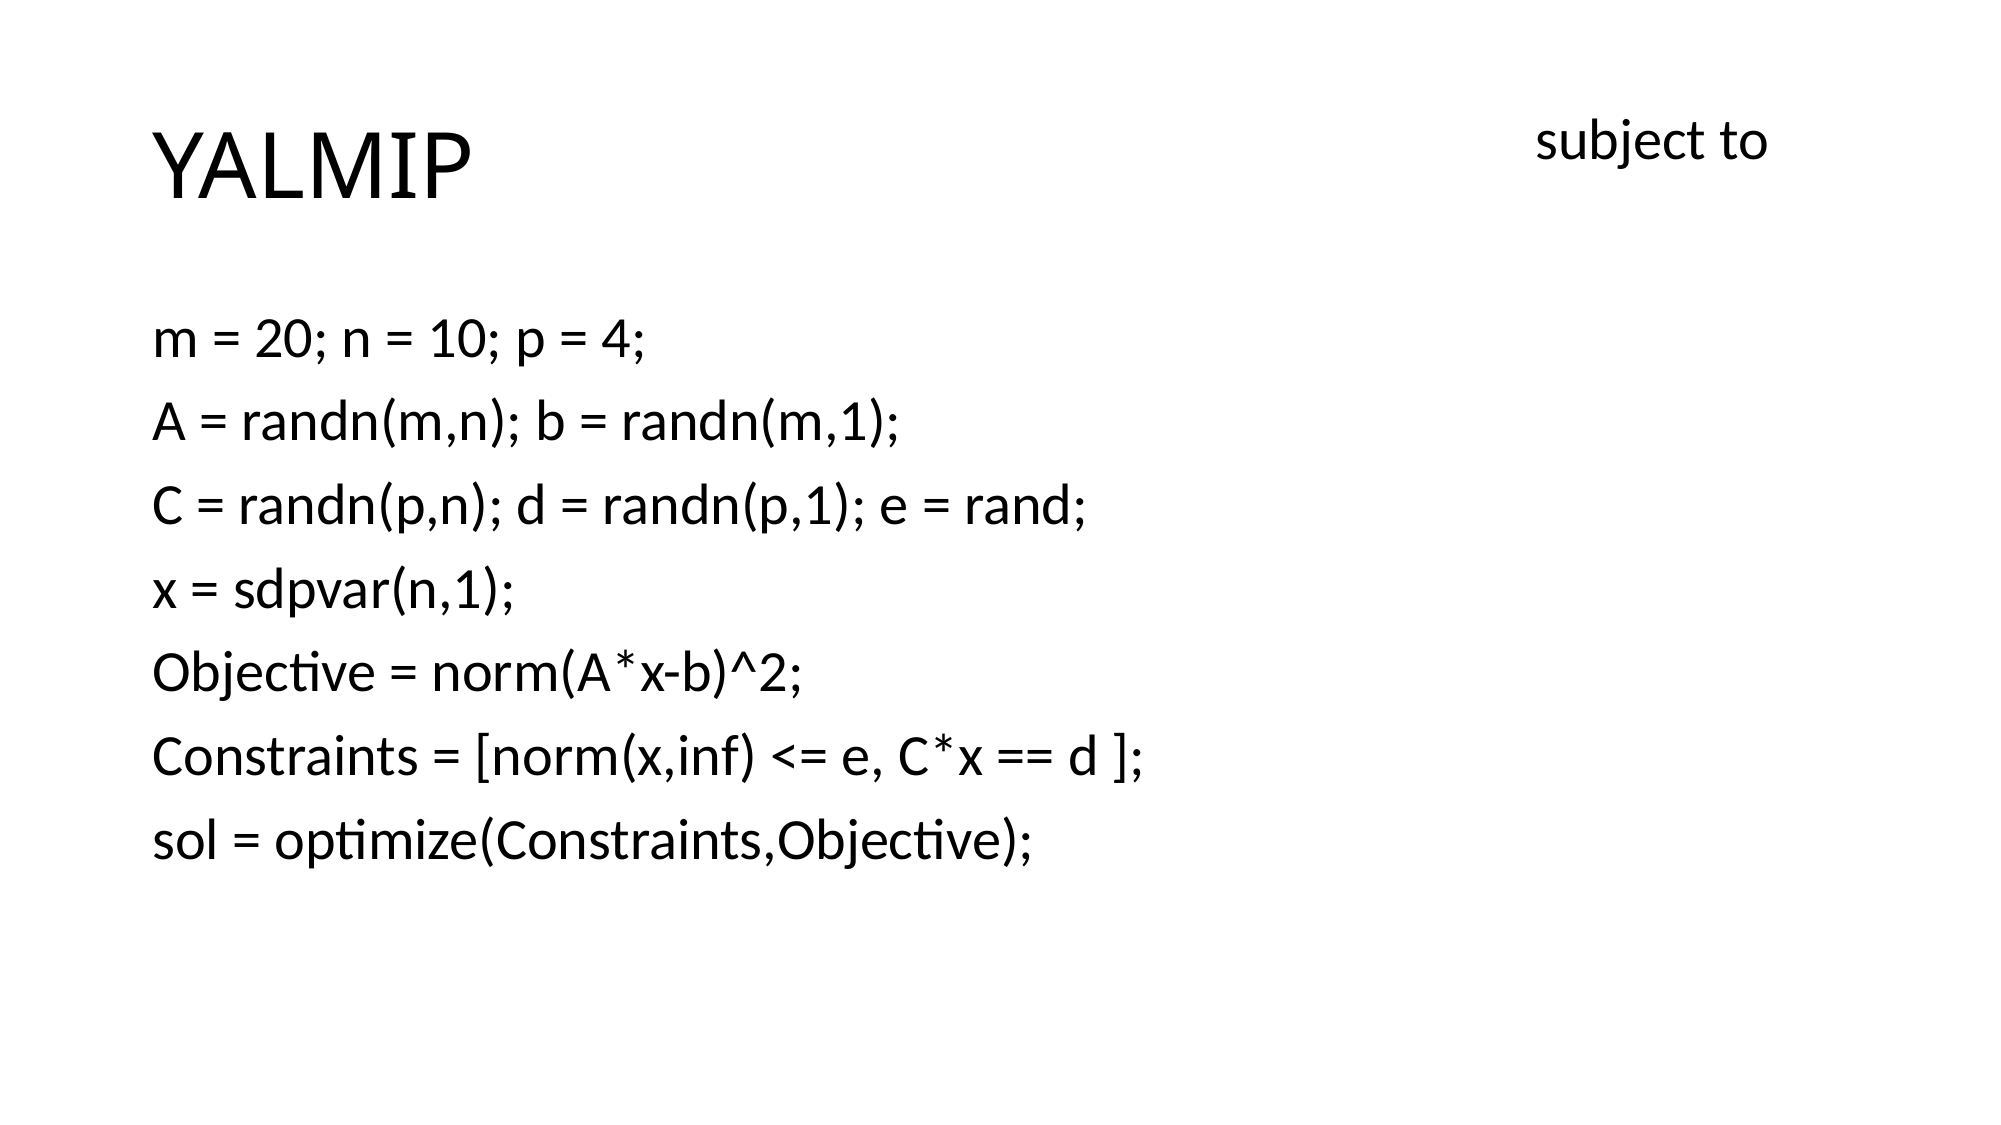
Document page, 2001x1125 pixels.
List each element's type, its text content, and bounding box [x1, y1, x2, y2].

list m = 20; n = 10; p = 4; A = randn(m,n); b = randn(m,1); C = randn(p,n); d = randn(p,1); e = rand; x = sdpvar(n,1); Objective = norm(A*x-b)^2; Constraints = [norm(x,inf) <= e, C*x == d ]; sol = optimize(Constraints,Objective); [137, 299, 1863, 1014]
title YALMIP [137, 59, 1863, 278]
